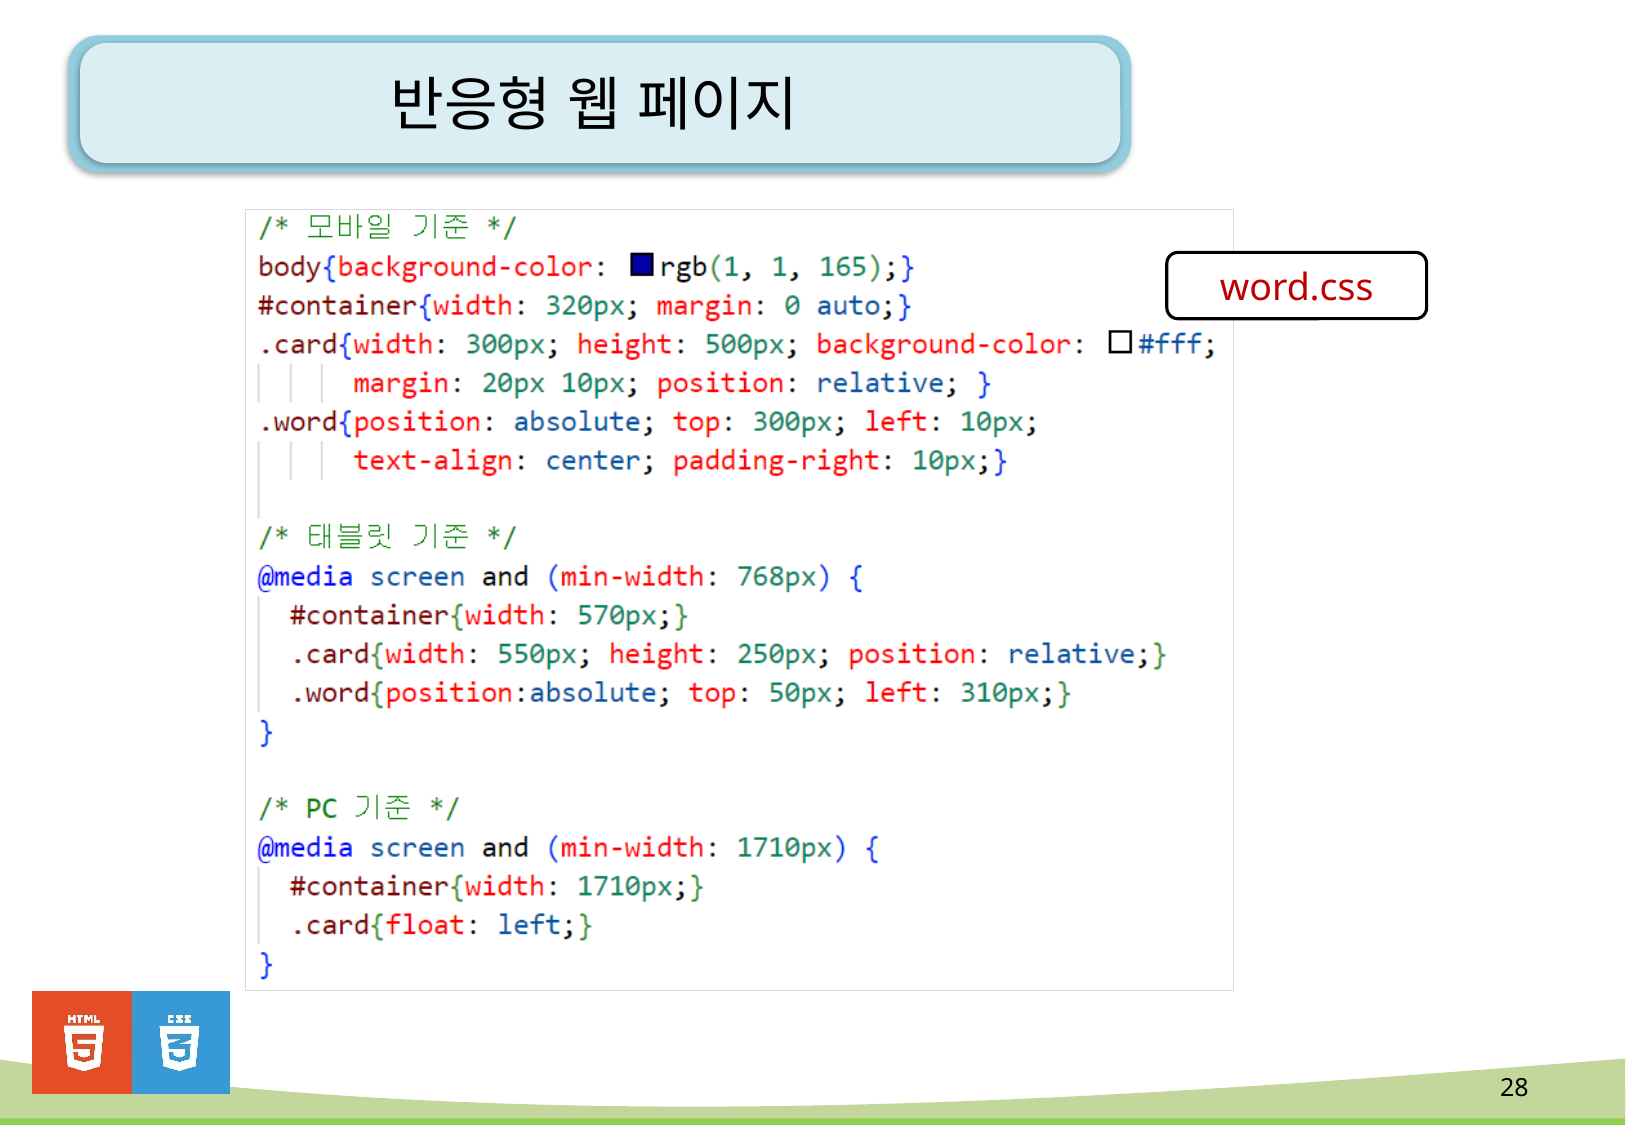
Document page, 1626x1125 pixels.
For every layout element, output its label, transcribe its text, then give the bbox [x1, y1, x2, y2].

slide_number 28 [1452, 1058, 1544, 1119]
picture [245, 209, 1234, 991]
text_box word.css [1238, 250, 1429, 321]
title 반응형 웹 페이지 [68, 32, 1121, 173]
picture [32, 991, 230, 1094]
